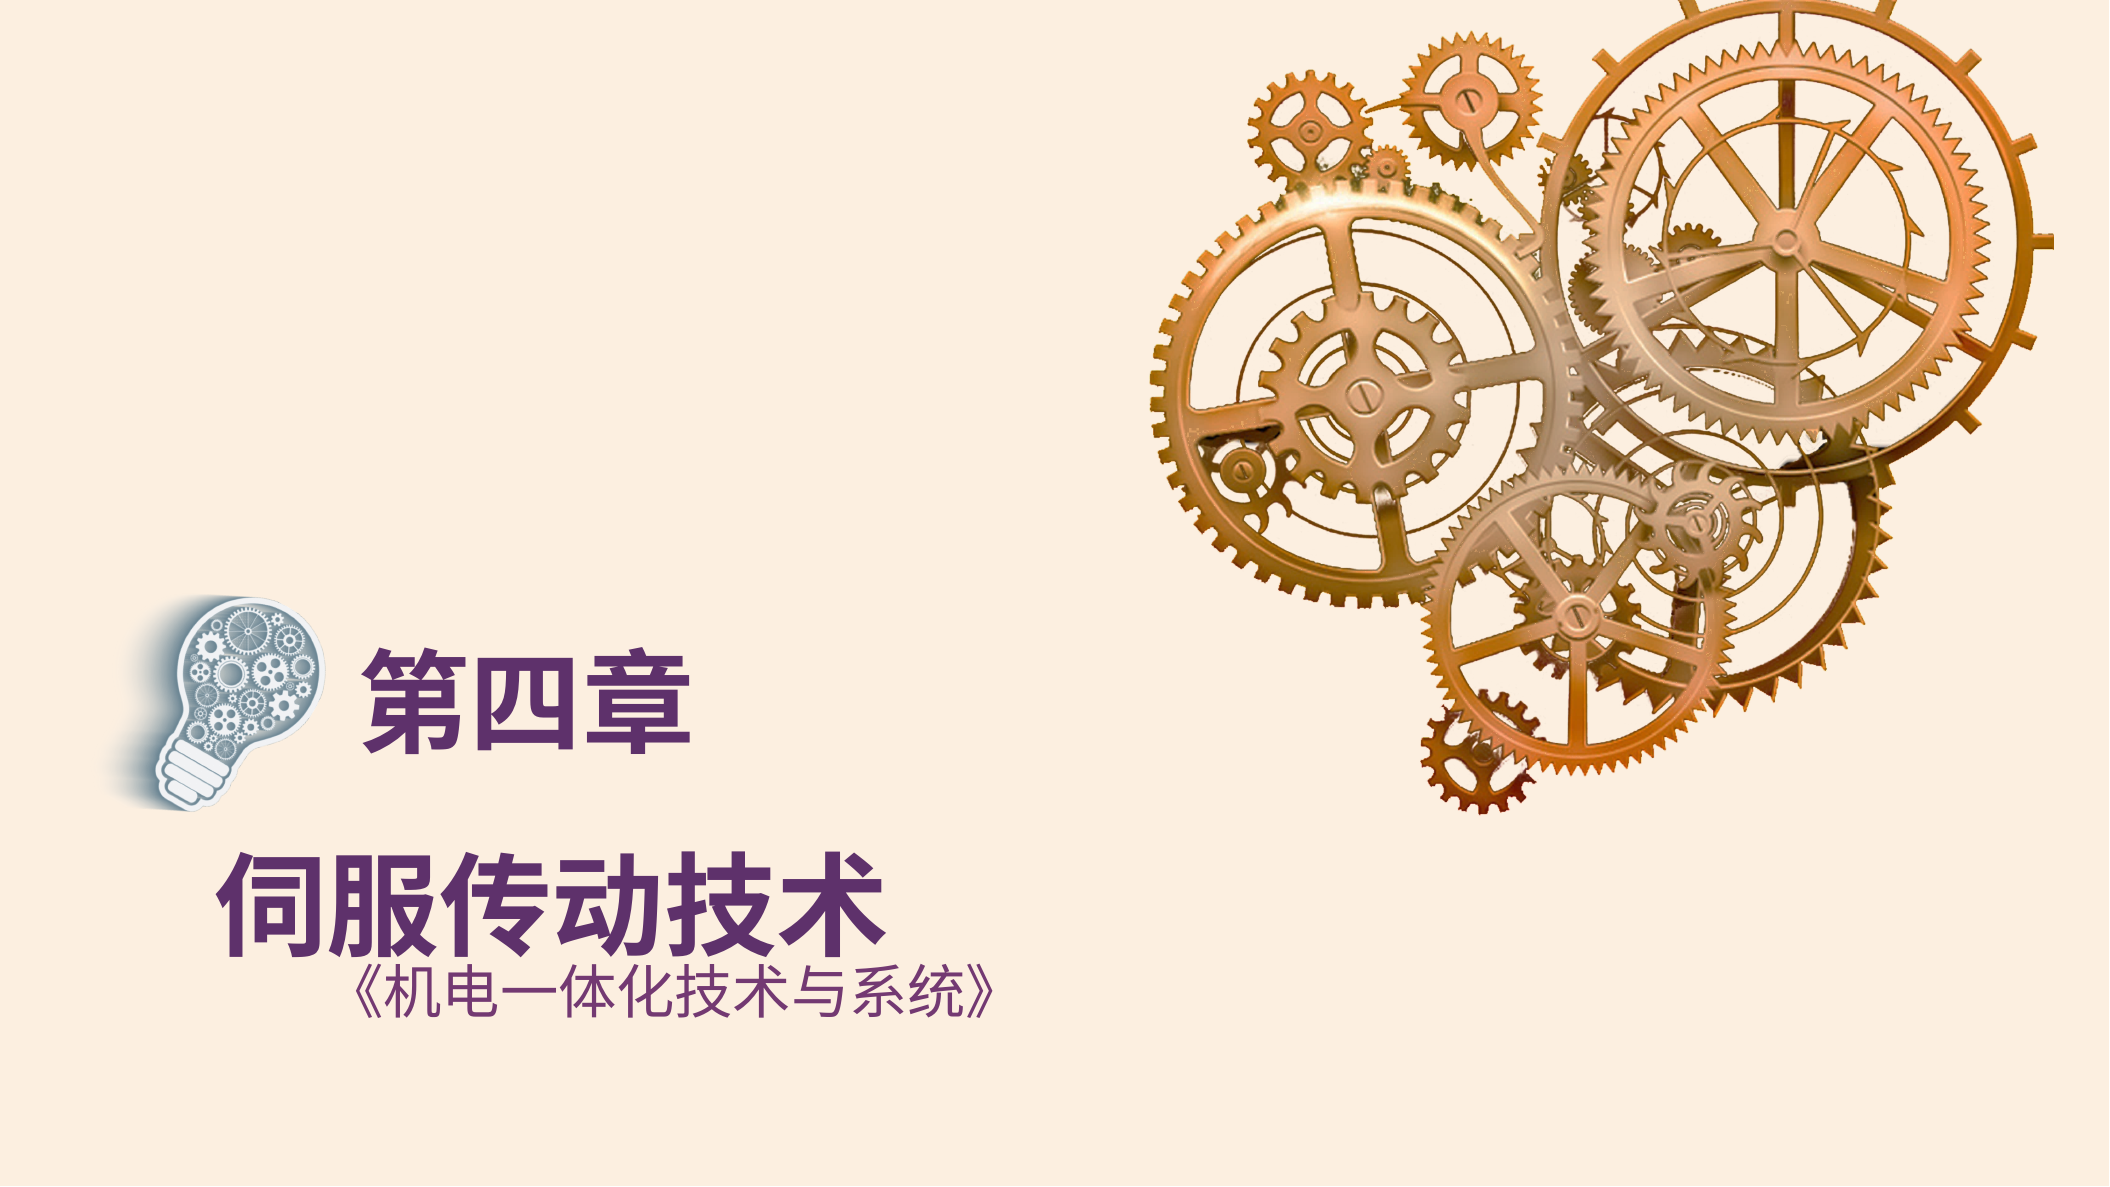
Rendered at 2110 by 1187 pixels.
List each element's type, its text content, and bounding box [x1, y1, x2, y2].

text_box 第四章 伺服传动技术 [0, 557, 1136, 978]
picture [96, 575, 302, 832]
text_box 《机电一体化技术与系统》 [310, 947, 1056, 1033]
picture [1149, 0, 2054, 994]
